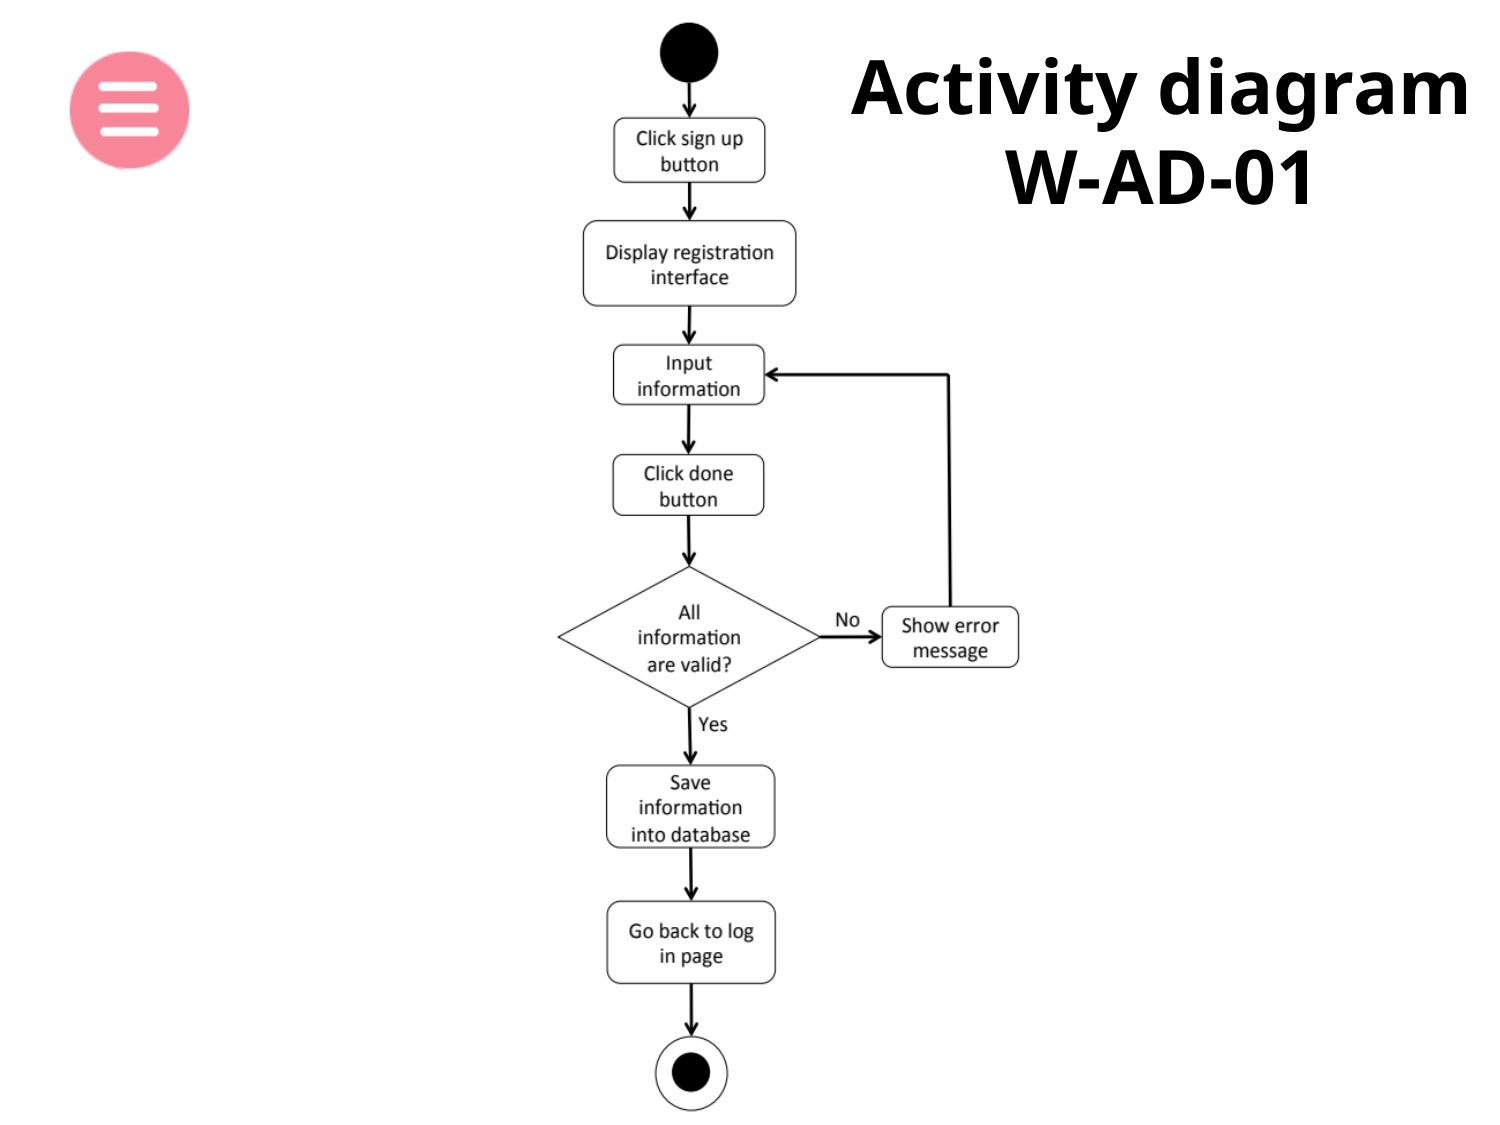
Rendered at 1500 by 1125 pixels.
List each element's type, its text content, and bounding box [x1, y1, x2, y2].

picture [463, 0, 1292, 1125]
picture [39, 18, 221, 201]
text_box Activity diagram W-AD-01 [1296, 31, 1500, 227]
